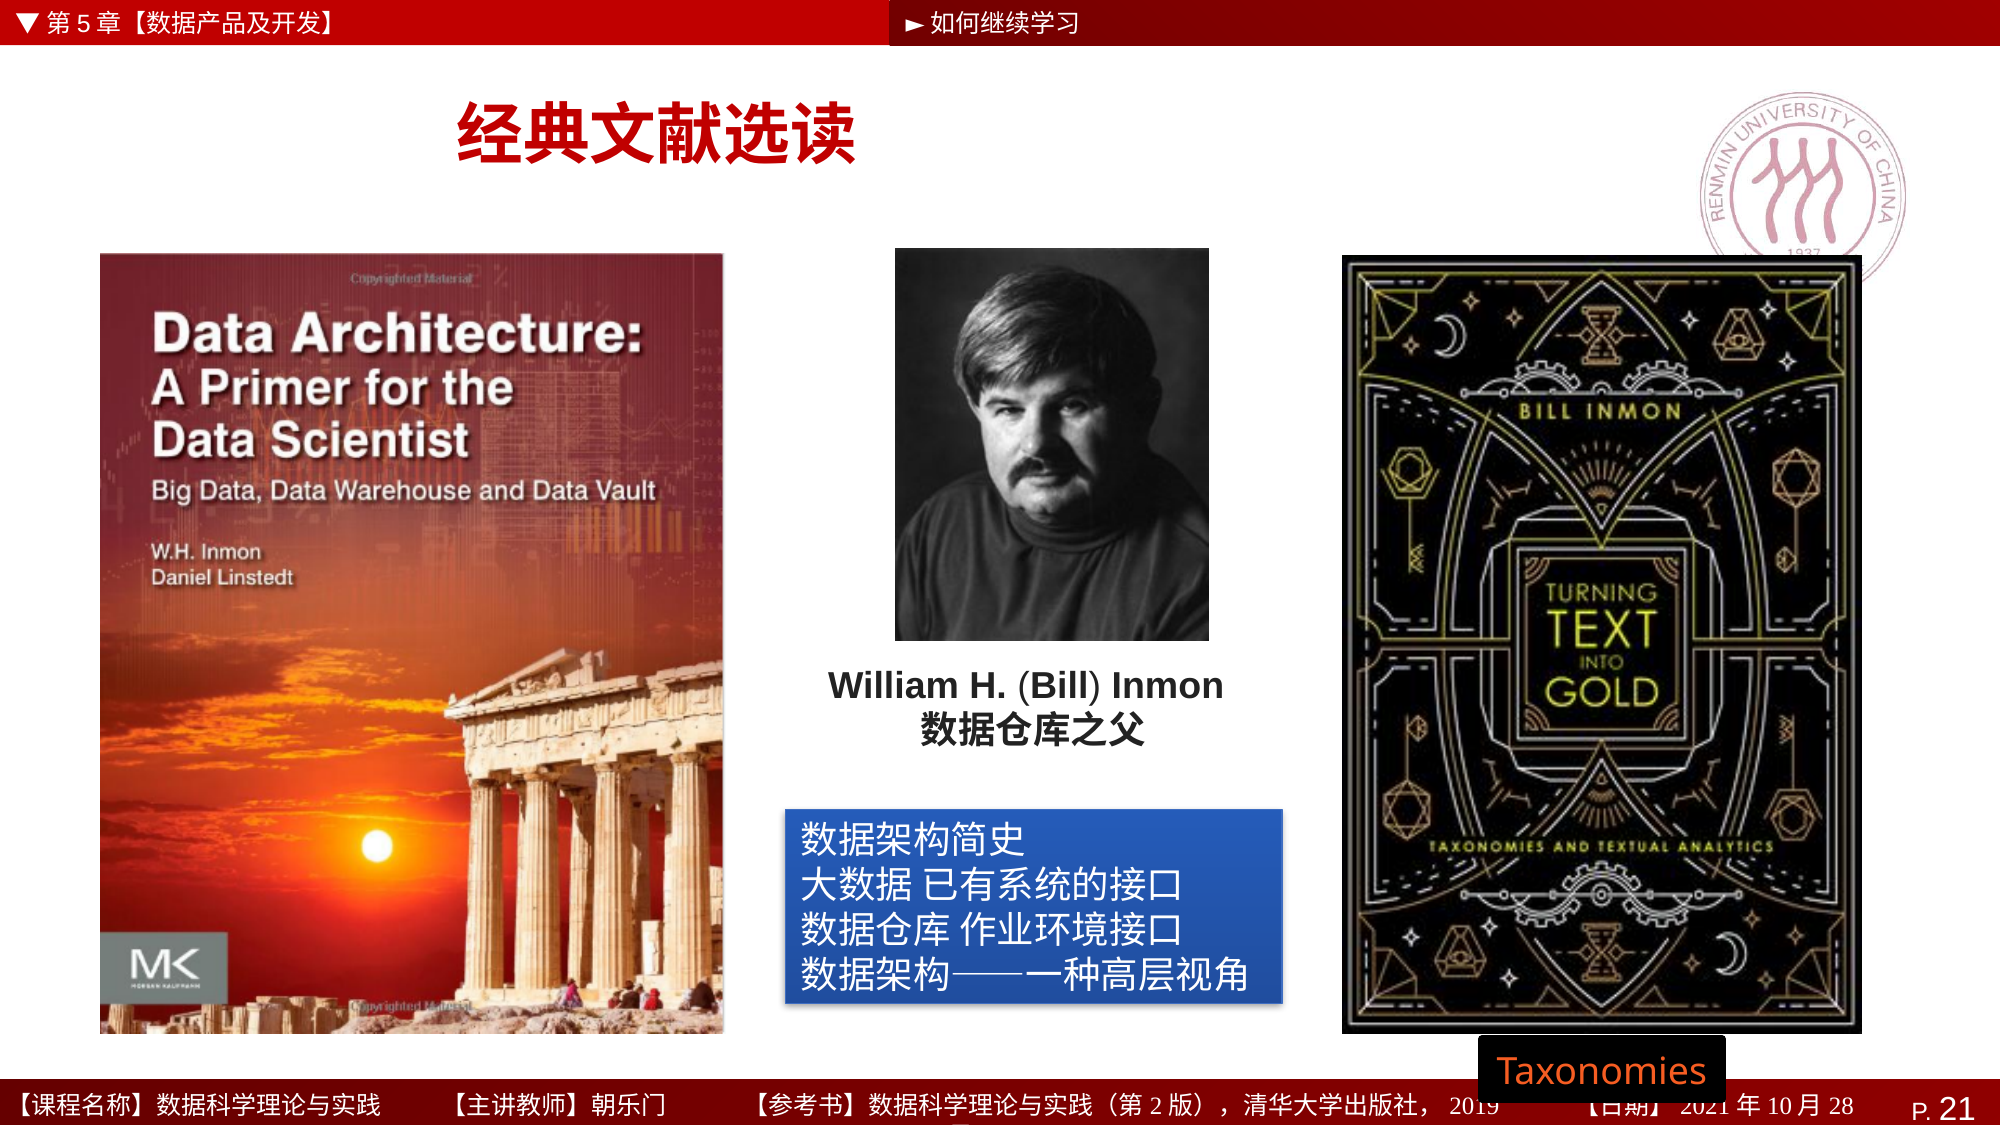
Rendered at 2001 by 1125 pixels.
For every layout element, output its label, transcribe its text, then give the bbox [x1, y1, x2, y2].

text_box 数据架构简史 大数据 已有系统的接口 数据仓库 作业环境接口 数据架构——一种高层视角 [785, 809, 1283, 1004]
picture [100, 253, 726, 1034]
title 经典文献选读 [64, 64, 1249, 200]
picture [1342, 89, 1910, 1034]
picture [895, 248, 1209, 641]
text_box [10, 0, 61, 28]
list ▼第5章【数据产品及开发】 [0, 0, 725, 43]
text_box William H. (Bill) Inmon 数据仓库之父 [813, 653, 1254, 759]
list ►如何继续学习 [890, 0, 1249, 43]
text_box [61, 0, 76, 27]
text_box Taxonomies [1478, 1042, 1726, 1103]
